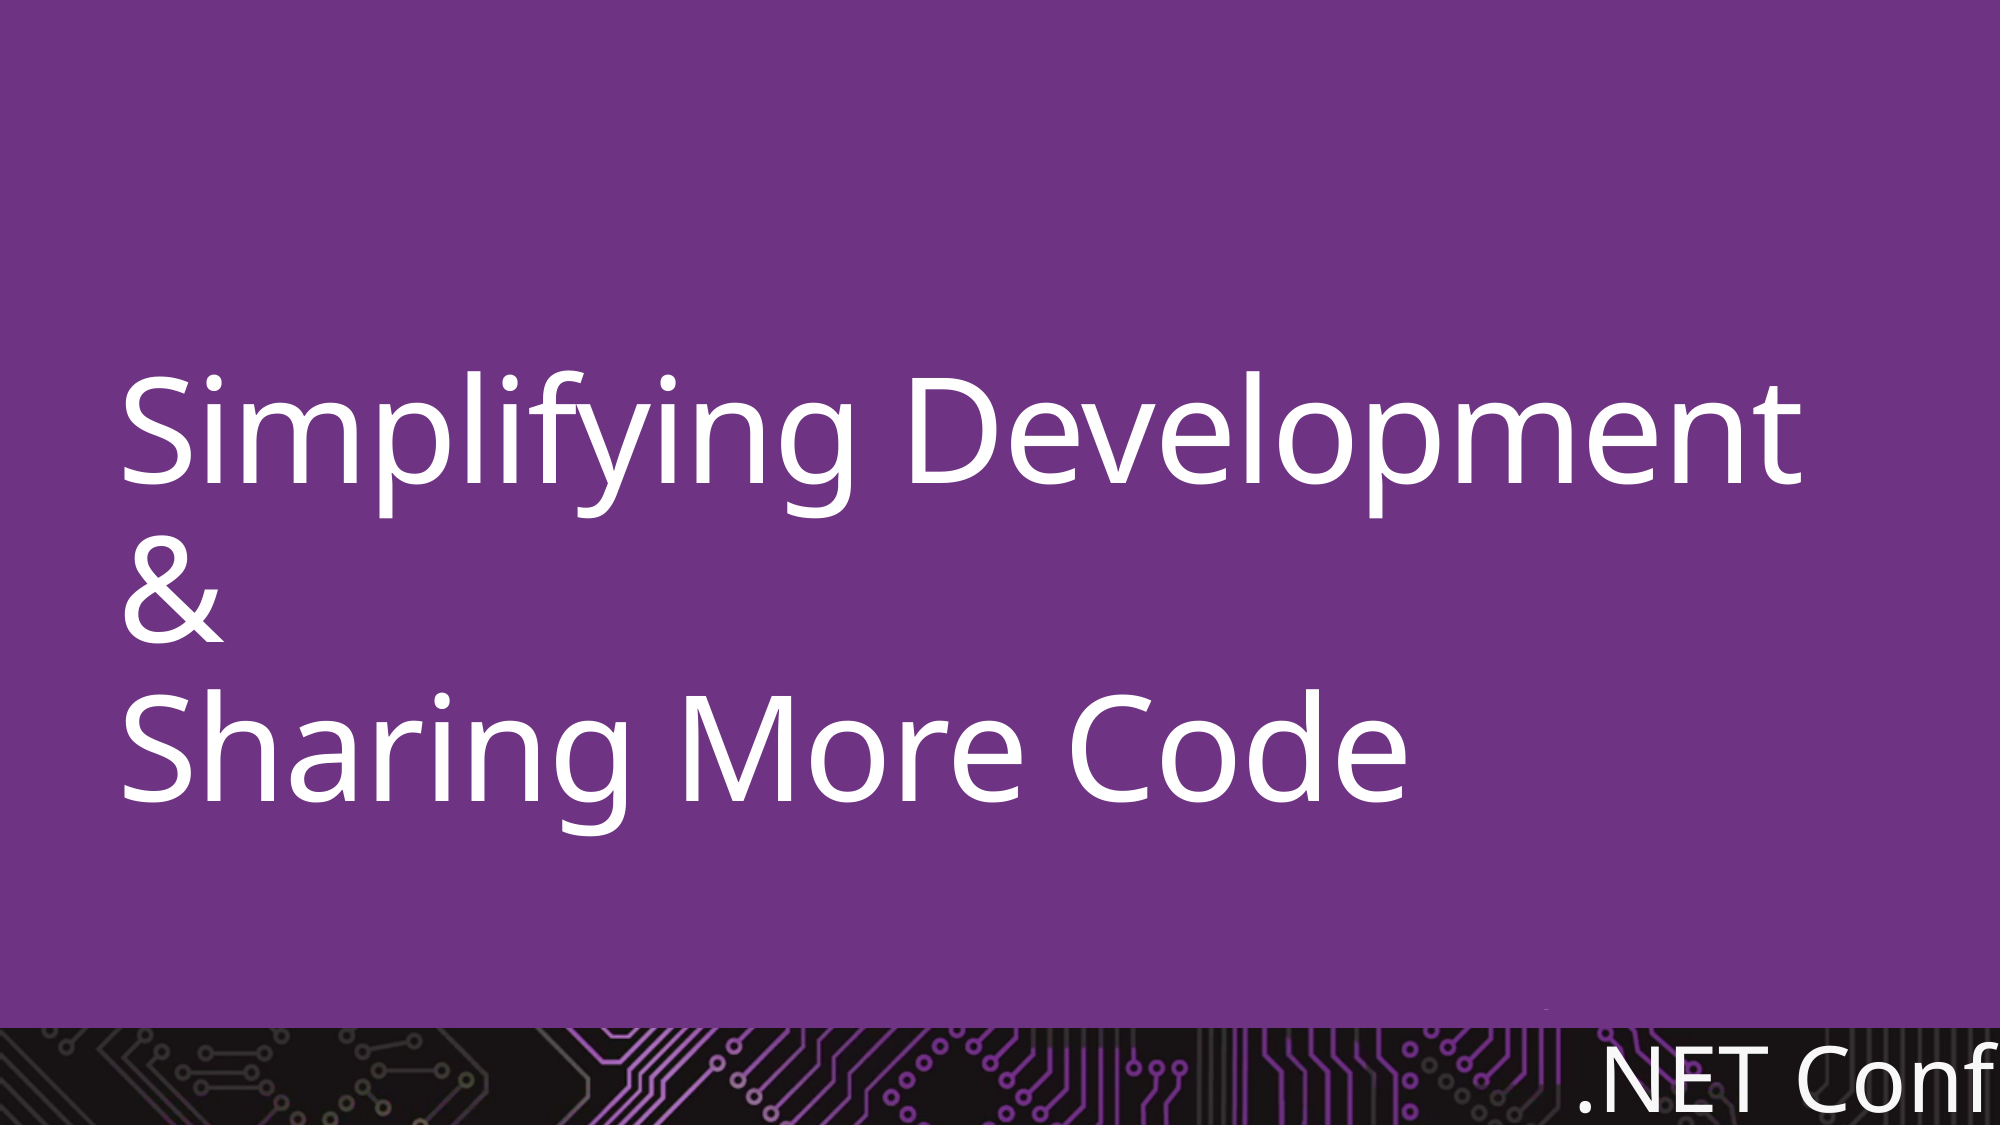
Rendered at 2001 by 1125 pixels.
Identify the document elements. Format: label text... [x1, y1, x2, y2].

title Simplifying Development & Sharing More Code [93, 341, 1956, 693]
picture [0, 1028, 2000, 1125]
